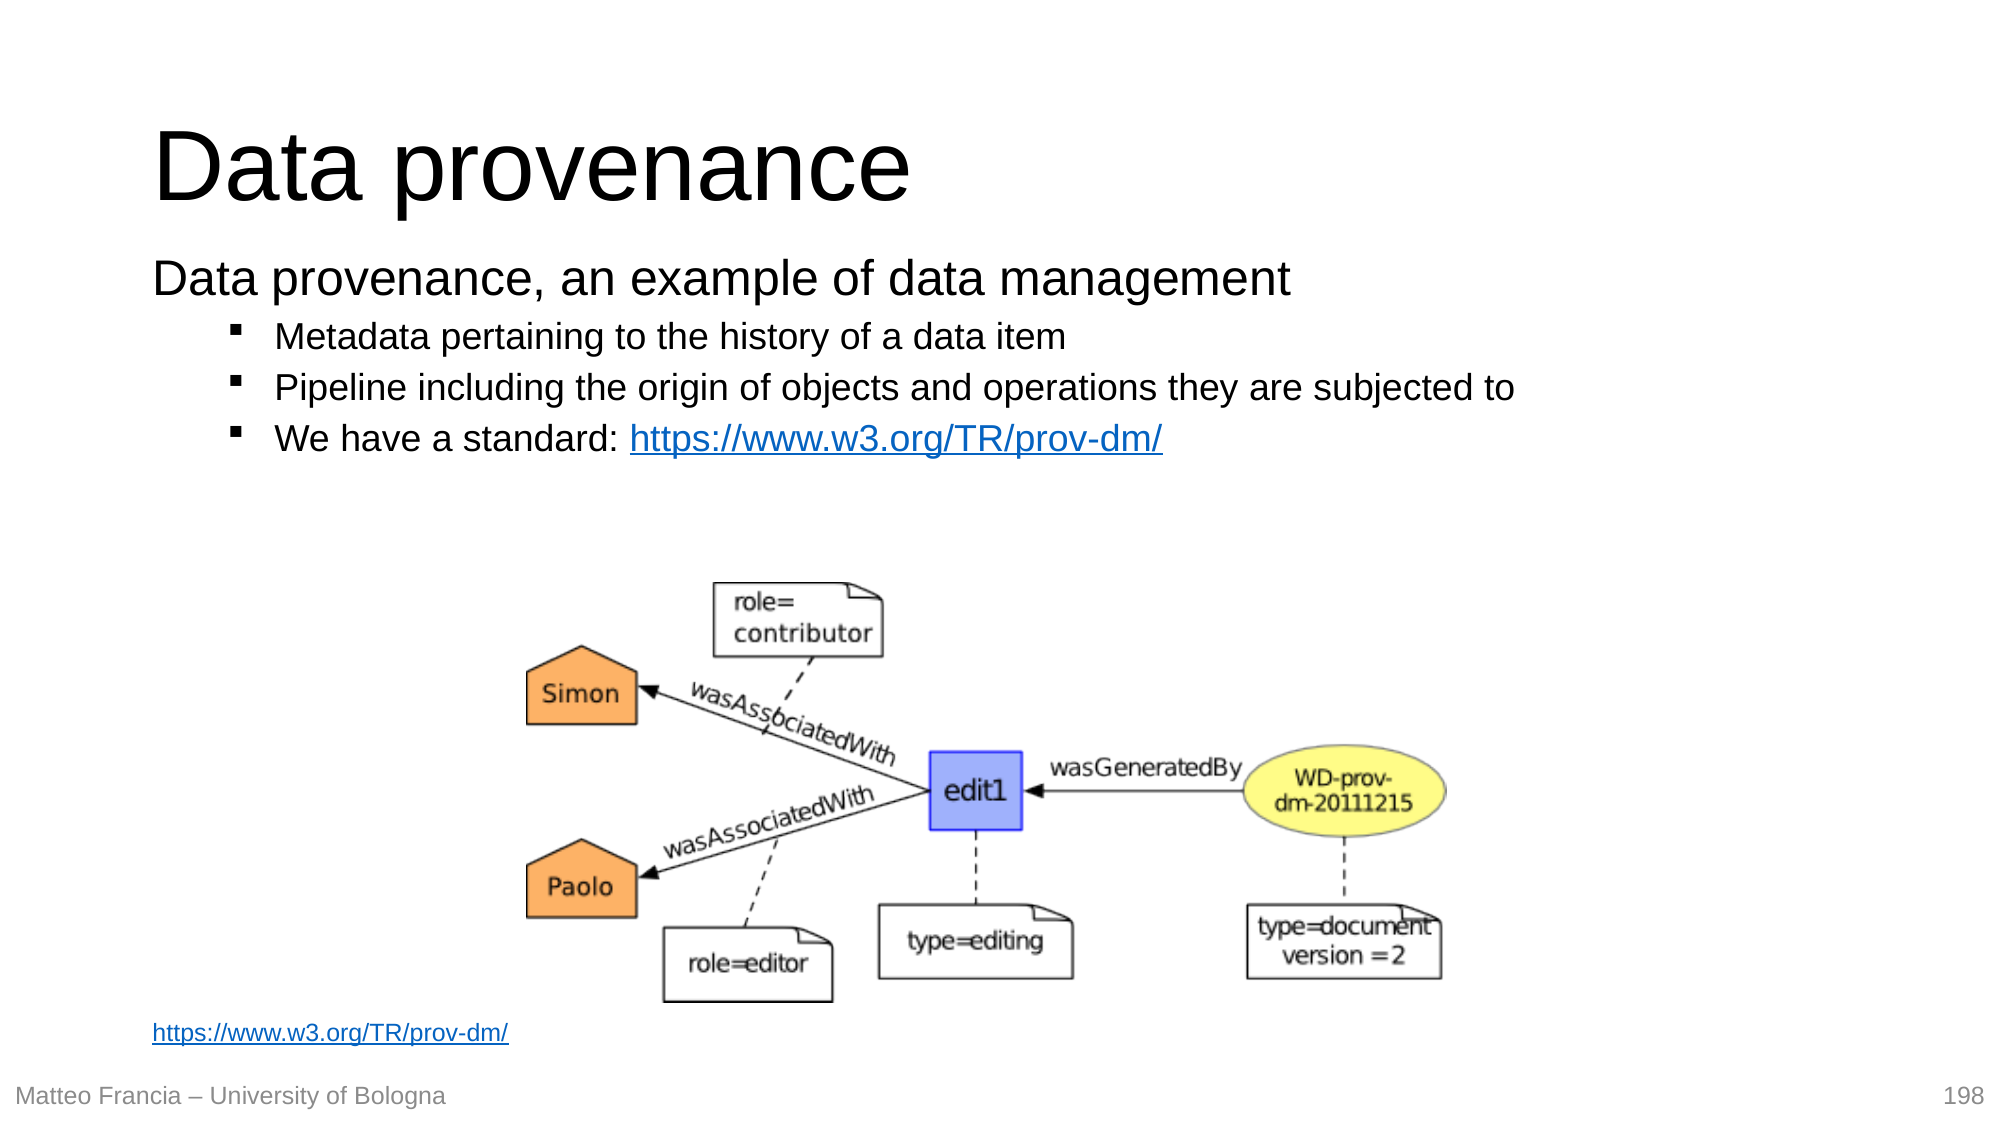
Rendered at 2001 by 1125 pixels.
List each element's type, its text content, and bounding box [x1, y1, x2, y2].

picture [526, 582, 1447, 1003]
slide_number 198 [1550, 1065, 2000, 1125]
list Data provenance, an example of data management Metadata pertaining to the history of a data item Pipeline including the origin of objects and operations they are subjected to We have a standard: https://www.w3.org/TR/prov-dm/ [137, 278, 1863, 993]
footer Matteo Francia – University of Bologna [0, 1065, 466, 1125]
title Data provenance [137, 59, 1863, 278]
list https://www.w3.org/TR/prov-dm/ [137, 1003, 1863, 1064]
